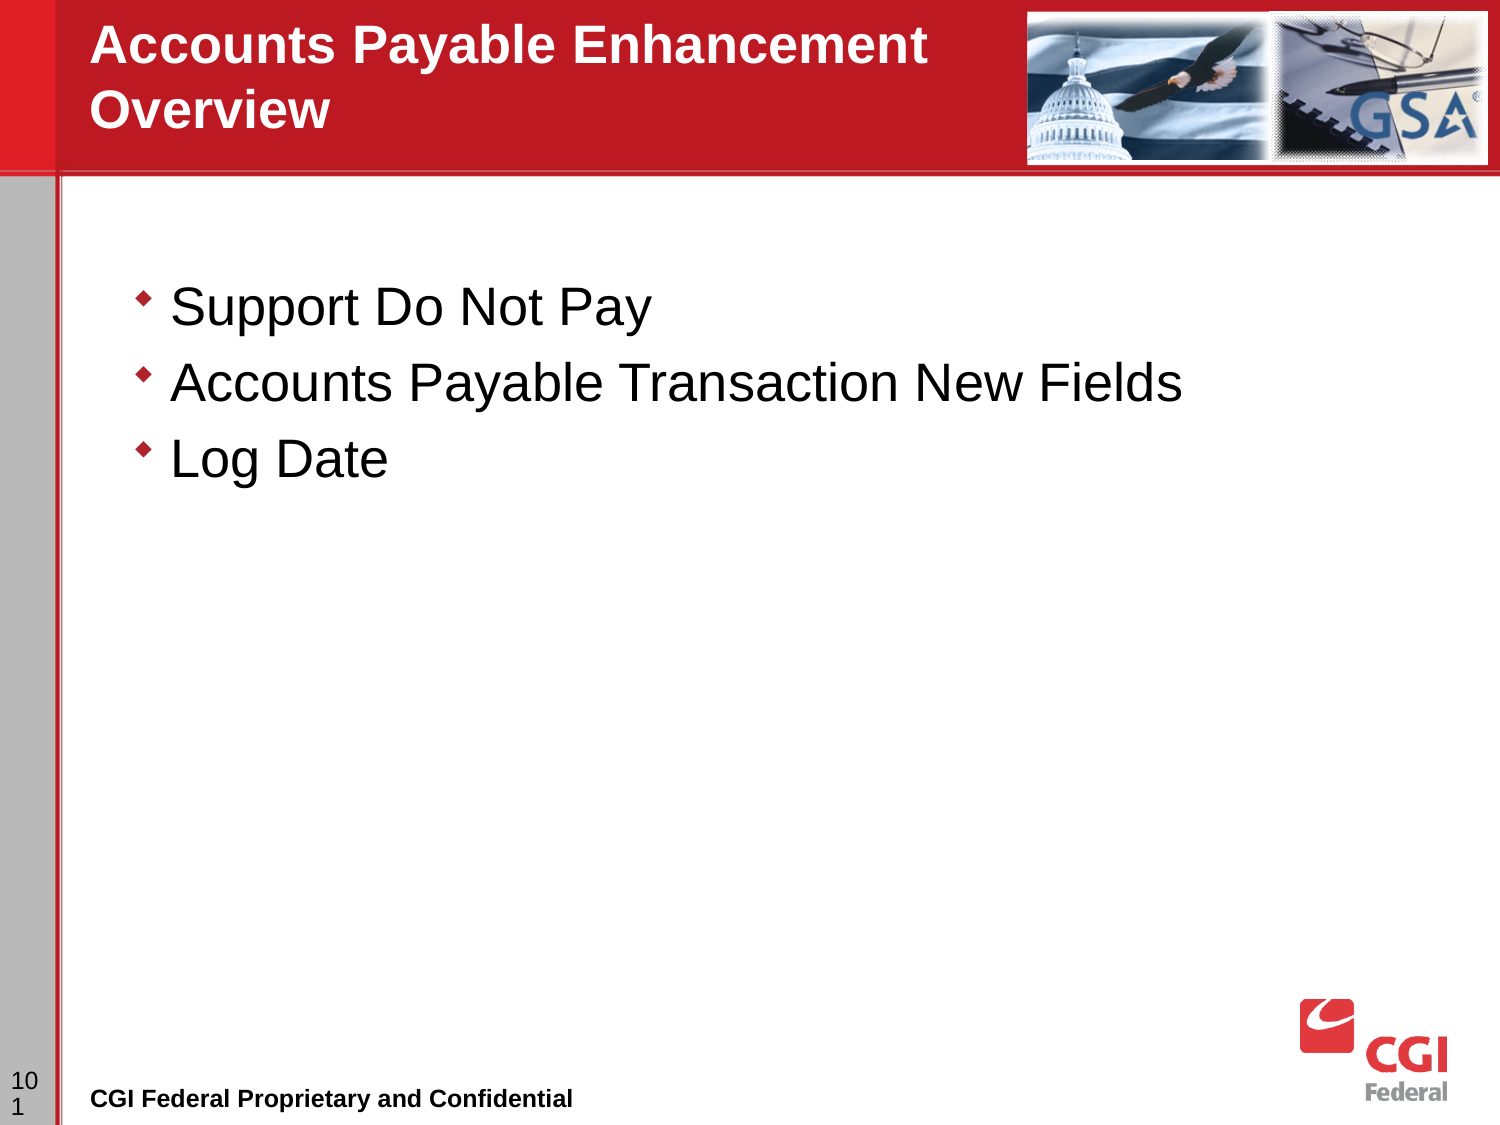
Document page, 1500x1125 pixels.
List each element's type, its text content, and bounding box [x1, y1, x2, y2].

slide_number 101 [0, 1024, 59, 1103]
title Accounts Payable Enhancement Overview [74, 54, 1286, 147]
list Support Do Not Pay Accounts Payable Transaction New Fields Log Date [116, 263, 1467, 1007]
picture [1300, 1007, 1447, 1101]
footer CGI Federal Proprietary and Confidential [74, 1074, 1226, 1125]
picture [0, 0, 1500, 1125]
